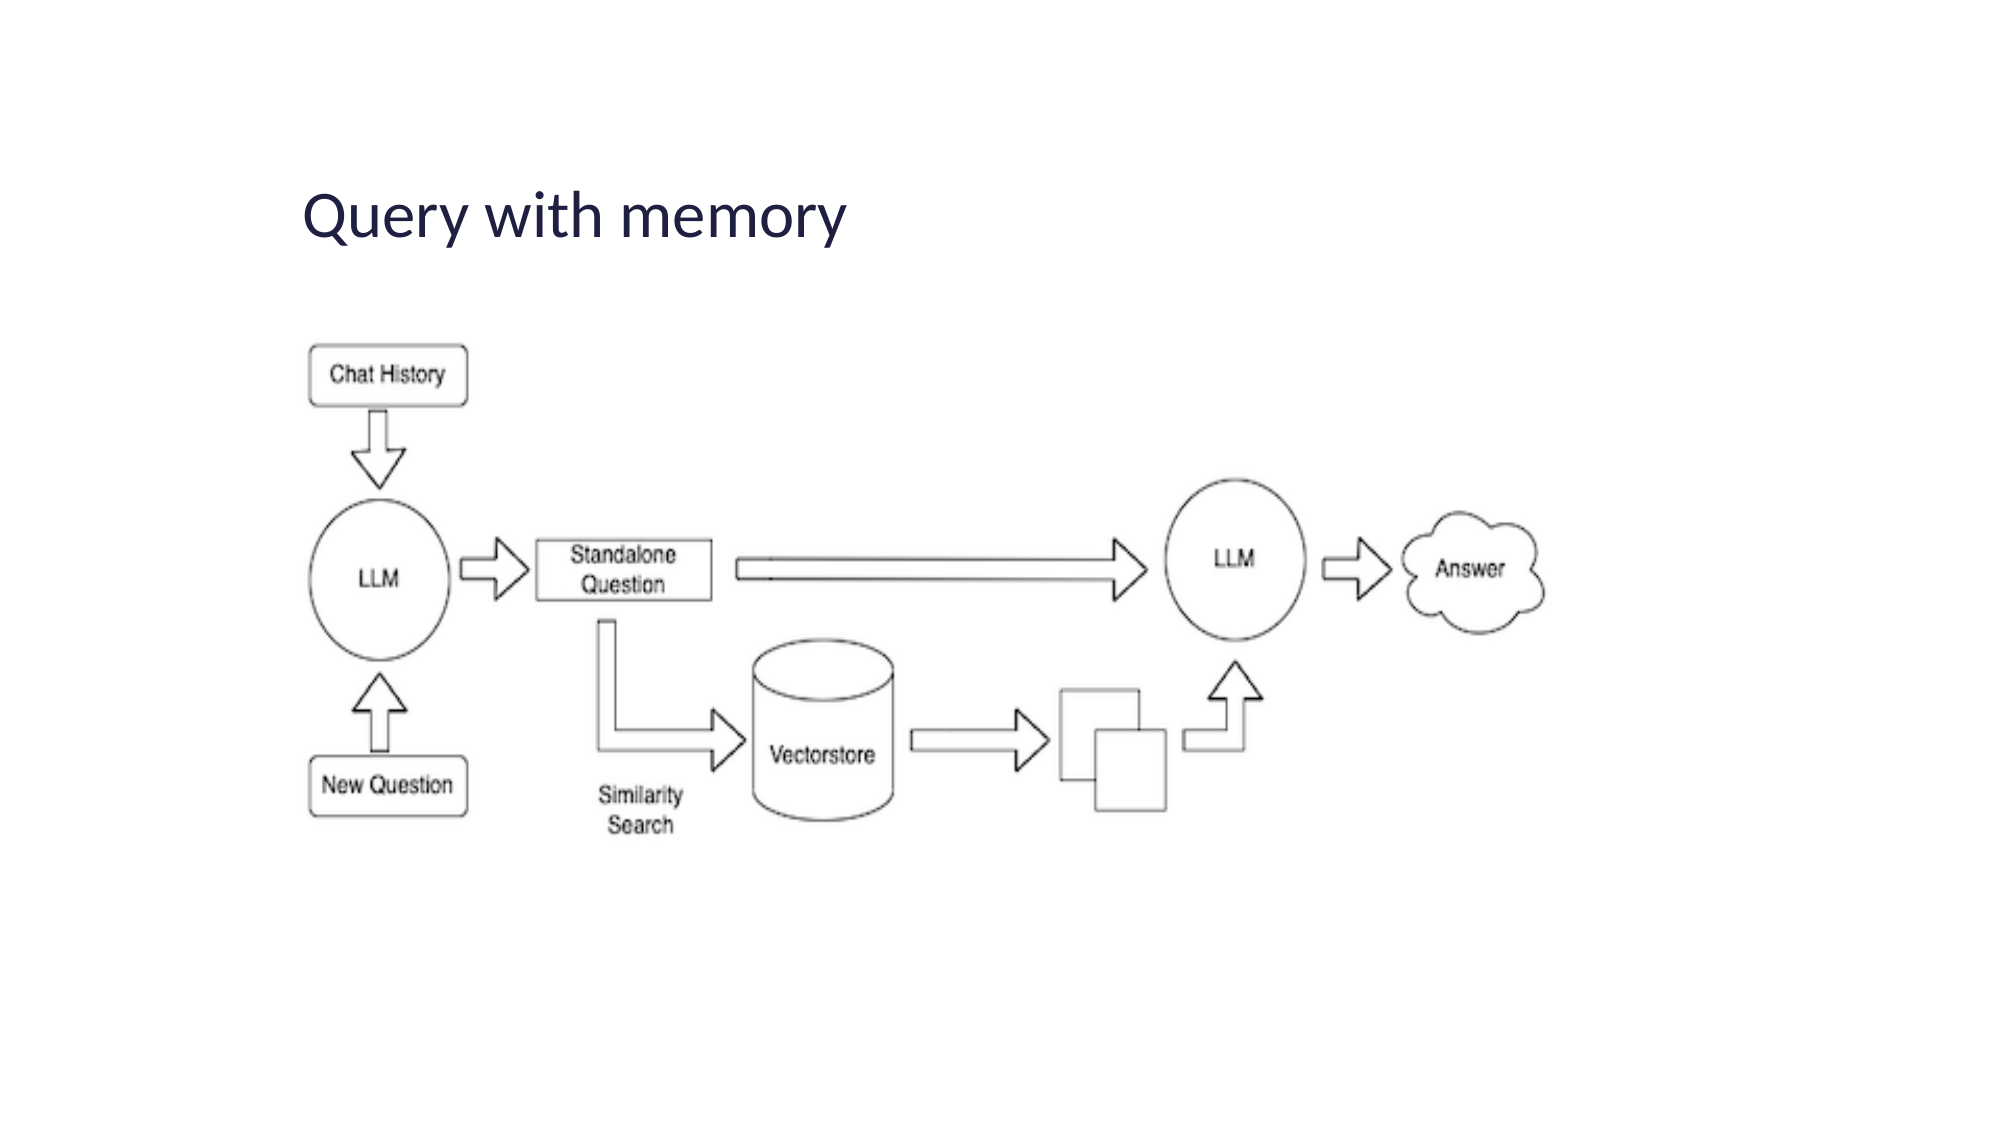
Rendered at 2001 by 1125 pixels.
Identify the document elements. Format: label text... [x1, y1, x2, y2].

text_box Query with memory [288, 163, 1369, 258]
picture [252, 284, 1589, 923]
